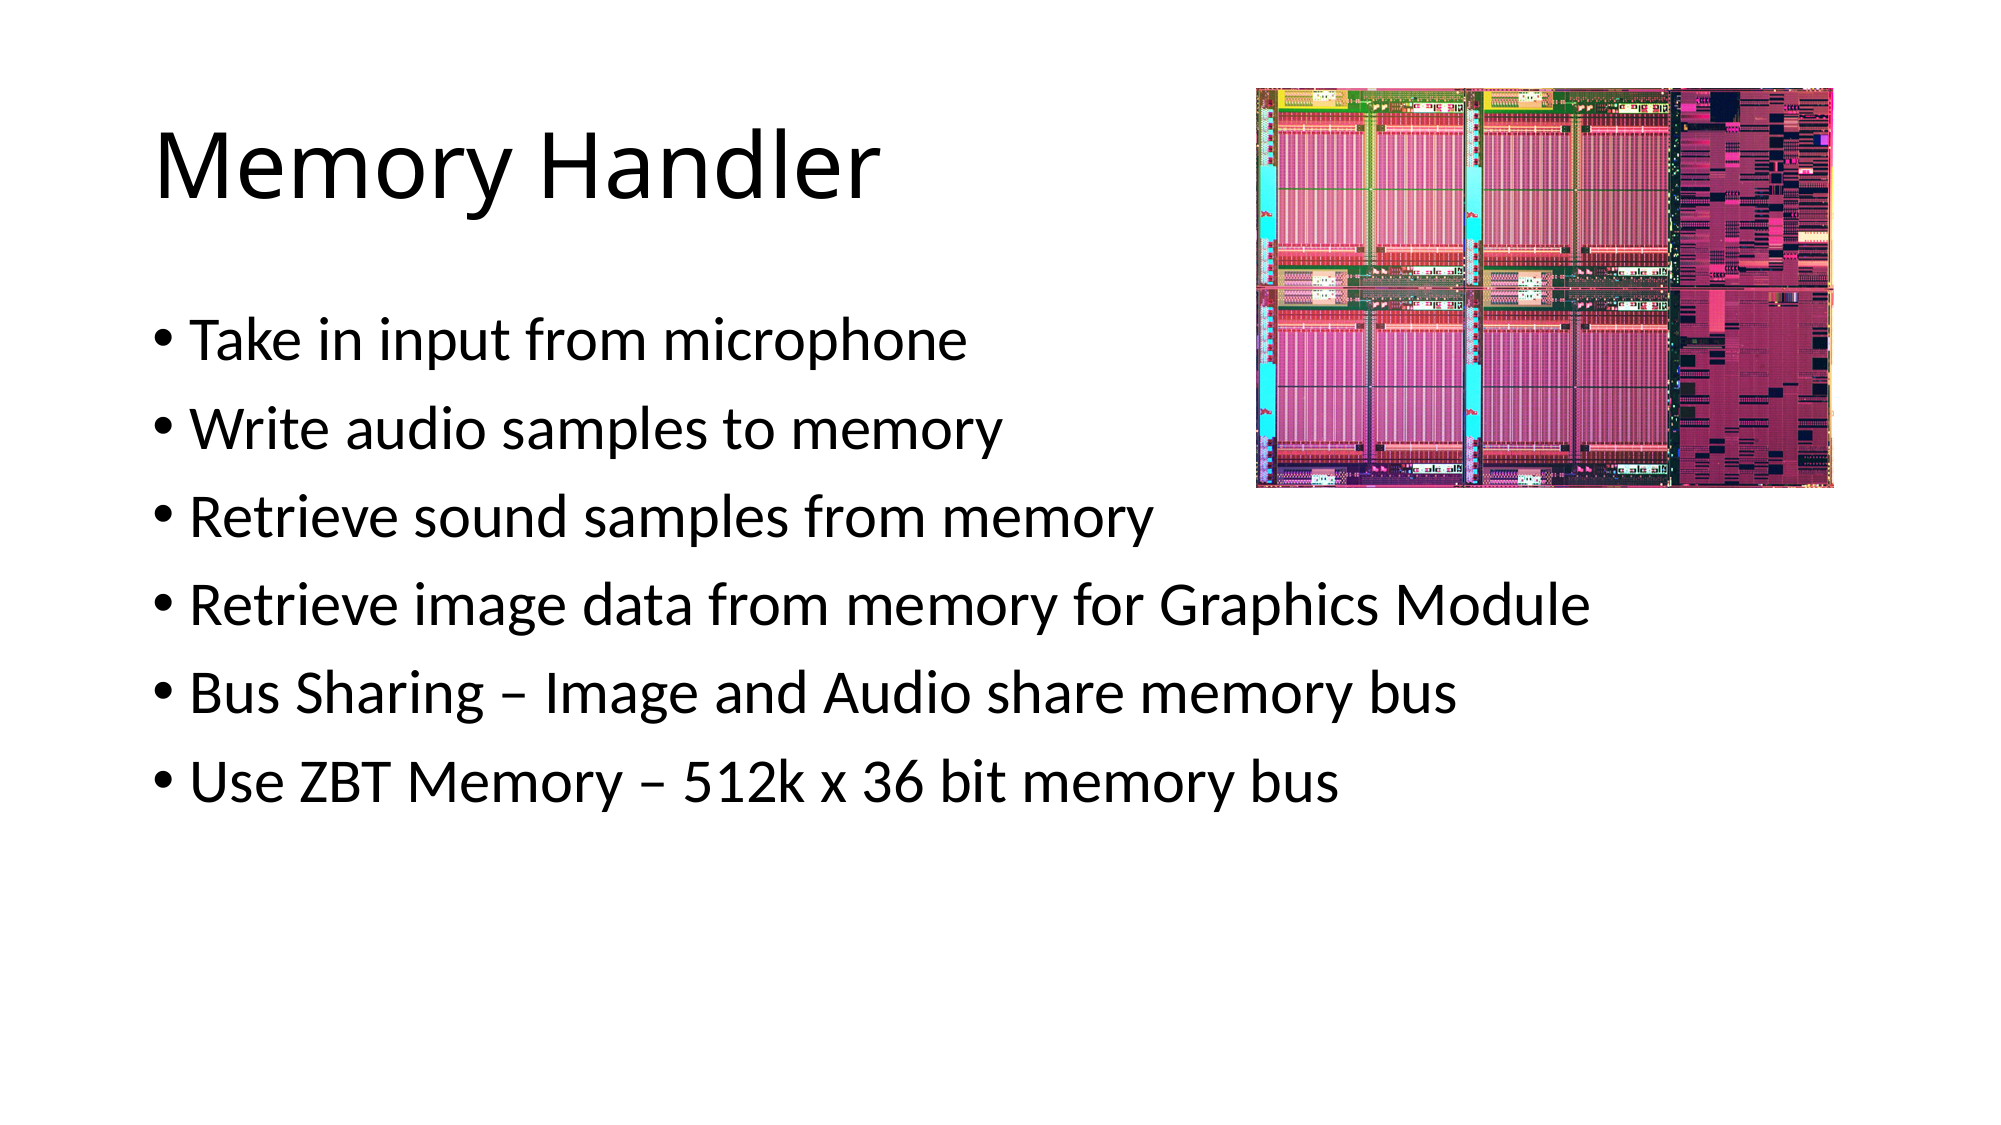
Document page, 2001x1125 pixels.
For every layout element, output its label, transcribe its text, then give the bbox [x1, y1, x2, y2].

picture [1256, 88, 1834, 488]
title Memory Handler [137, 59, 1863, 278]
list Take in input from microphone Write audio samples to memory Retrieve sound samples from memory Retrieve image data from memory for Graphics Module Bus Sharing – Image and Audio share memory bus Use ZBT Memory – 512k x 36 bit memory bus [137, 299, 1863, 1014]
